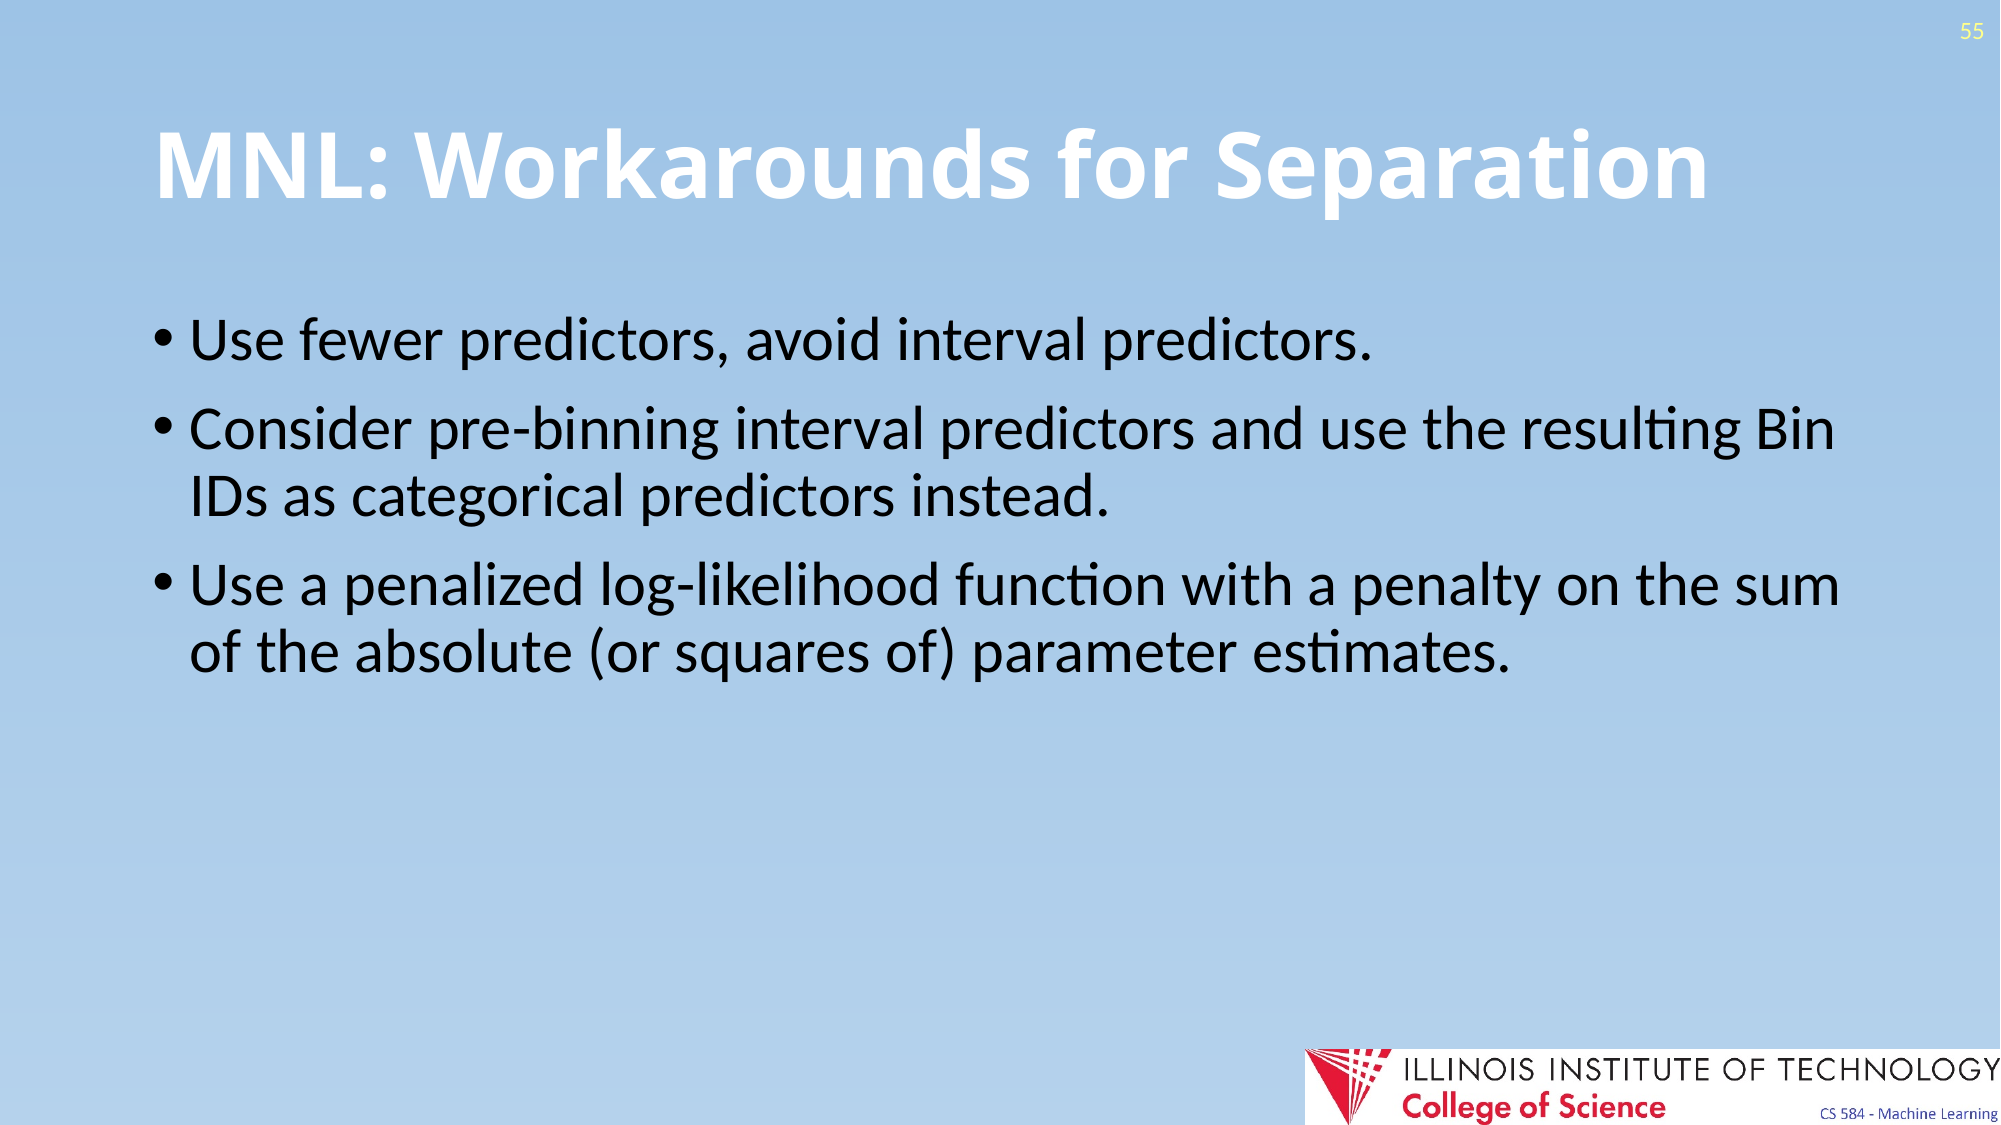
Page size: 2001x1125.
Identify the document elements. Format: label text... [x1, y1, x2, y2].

picture [1305, 1049, 2000, 1125]
slide_number 55 [1550, 0, 2000, 60]
list Use fewer predictors, avoid interval predictors. Consider pre-binning interval predictors and use the resulting Bin IDs as categorical predictors instead. Use a penalized log-likelihood function with a penalty on the sum of the absolute (or squares of) parameter estimates. [137, 299, 1863, 1014]
title MNL: Workarounds for Separation [137, 59, 1863, 278]
